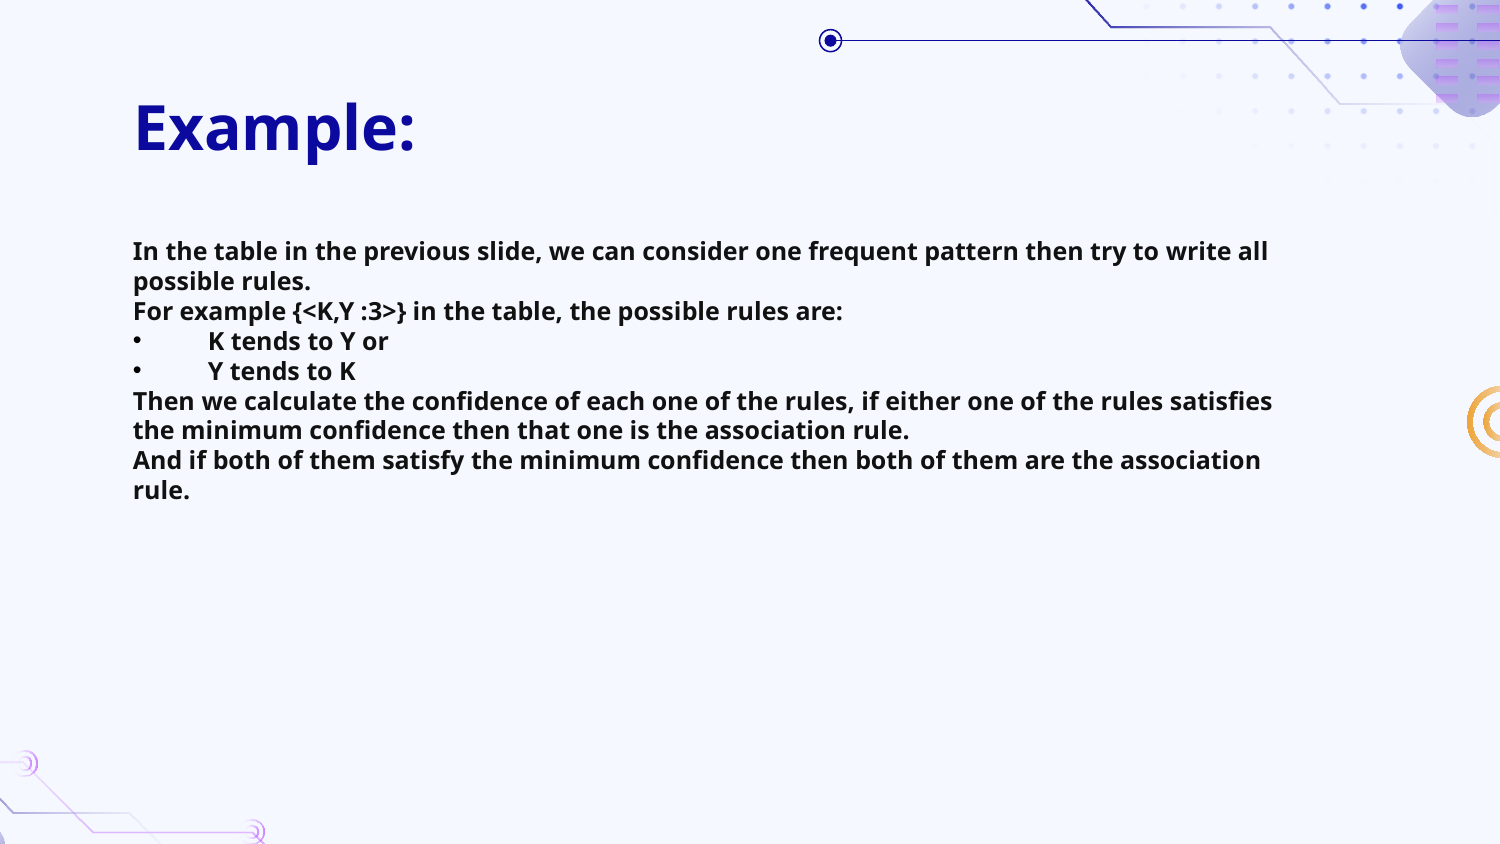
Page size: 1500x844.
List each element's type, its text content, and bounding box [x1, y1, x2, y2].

picture [1118, 0, 1432, 40]
picture [1118, 41, 1500, 185]
title Example: [118, 72, 1382, 167]
text_box In the table in the previous slide, we can consider one frequent pattern then try to write all possible rules. For example {<K,Y :3>} in the table, the possible rules are: K tends to Y or Y tends to K Then we calculate the confidence of each one of the rules, if either one of the rules satisfies the minimum confidence then that one is the association rule. And if both of them satisfy the minimum confidence then both of them are the association rule. [118, 227, 1301, 542]
